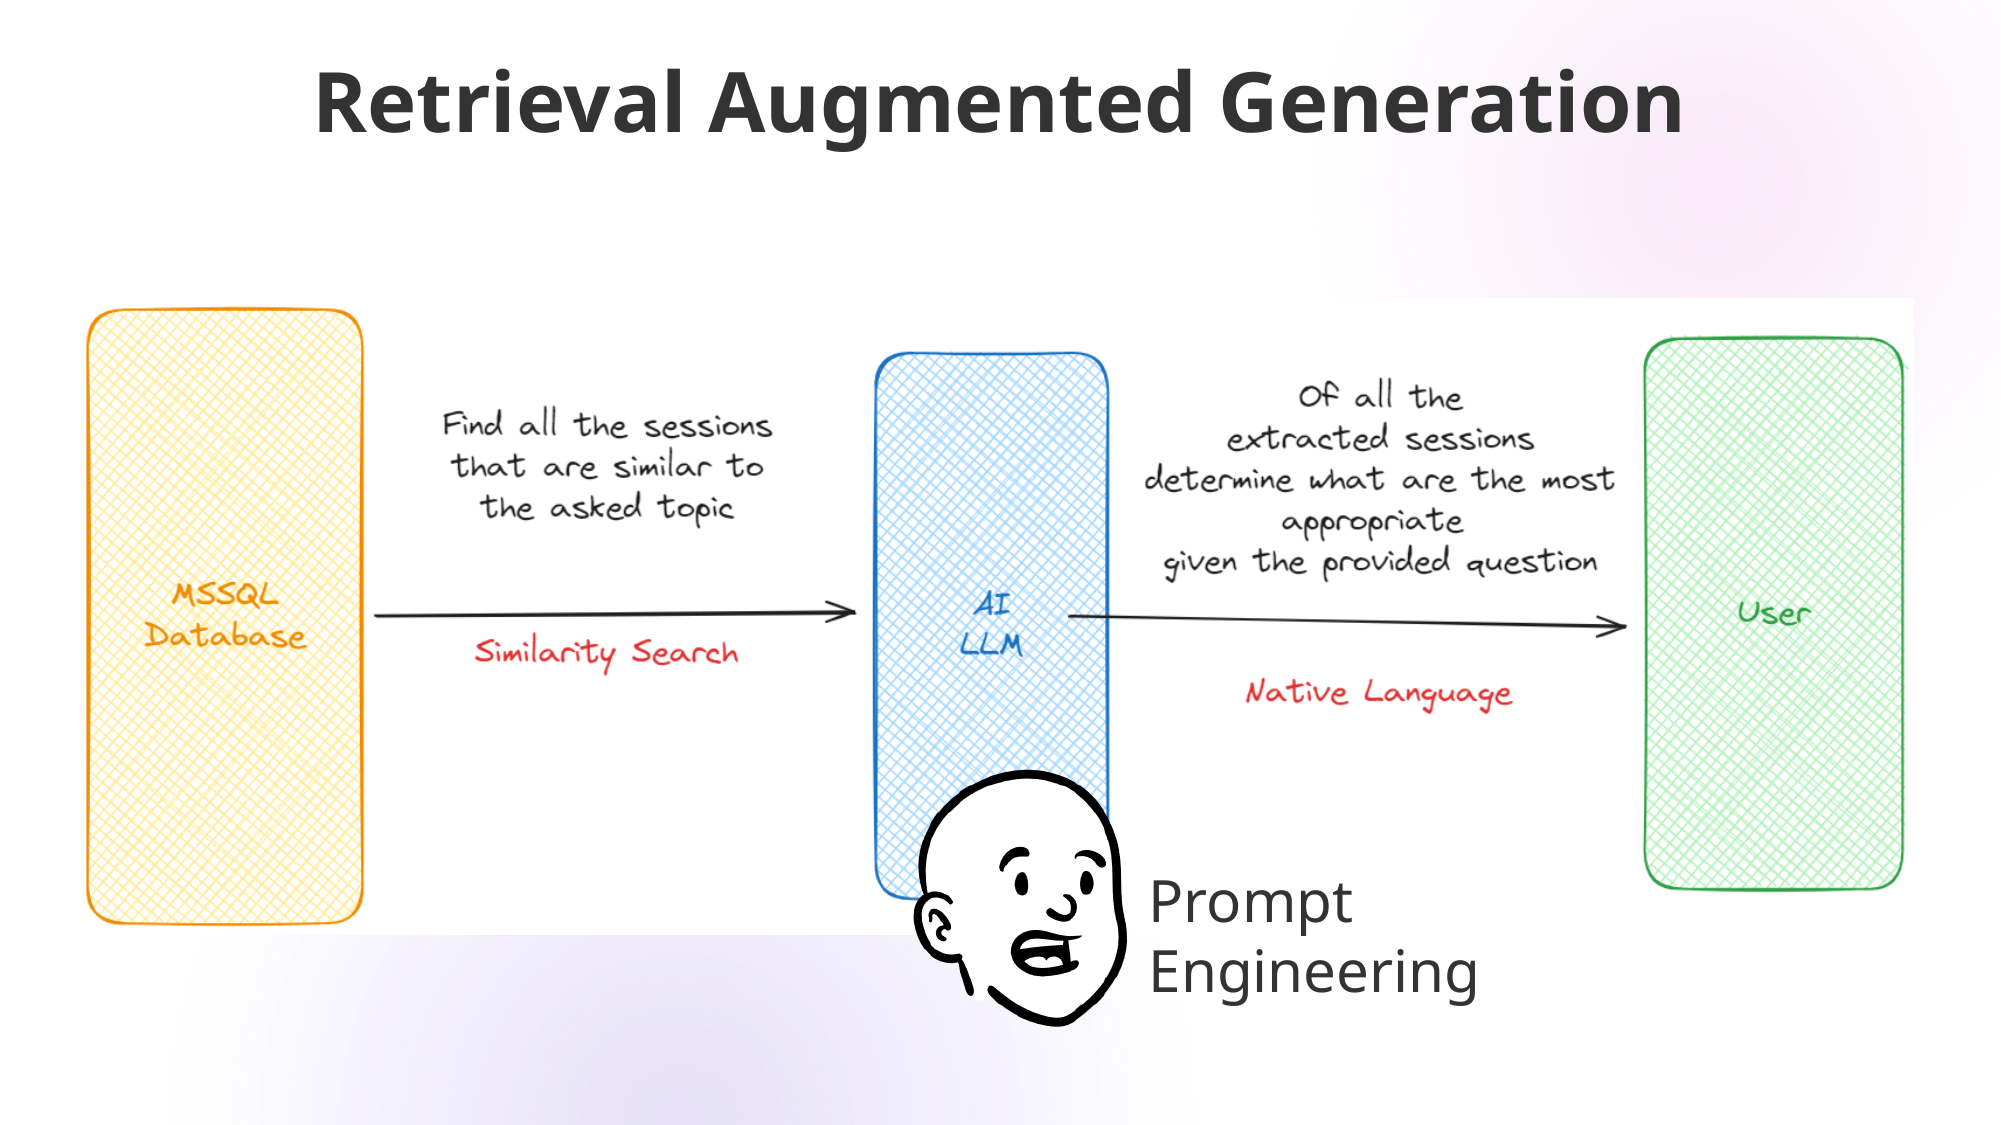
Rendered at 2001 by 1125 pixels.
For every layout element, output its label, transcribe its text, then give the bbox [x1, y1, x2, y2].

text_box Prompt Engineering [1134, 935, 1638, 1012]
picture [76, 0, 2000, 1125]
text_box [902, 758, 1134, 1033]
text_box Retrieval Augmented Generation [94, 48, 1906, 149]
